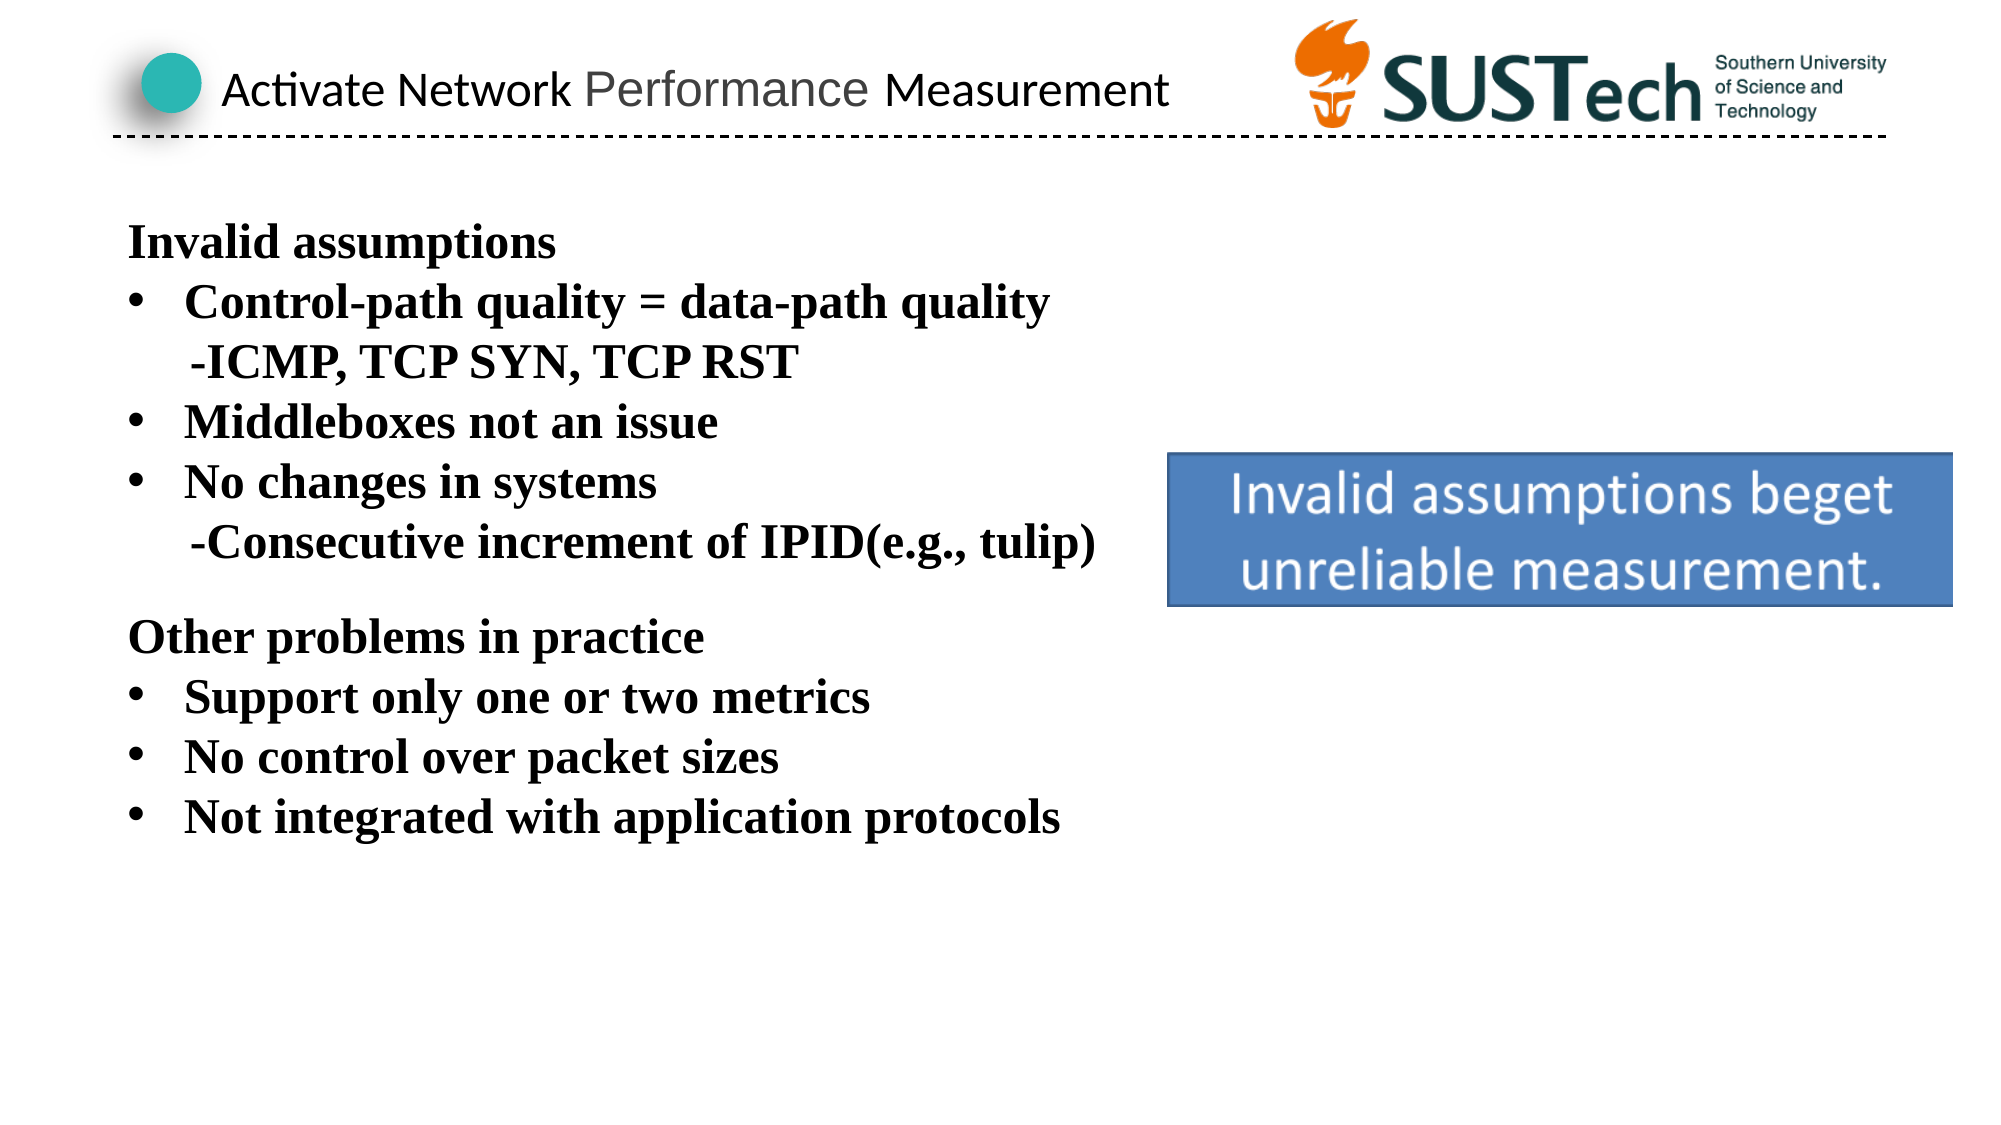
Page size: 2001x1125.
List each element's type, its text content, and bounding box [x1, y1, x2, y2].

text_box Activate Network Performance Measurement [206, 49, 1186, 124]
text_box [140, 51, 203, 115]
picture [1258, 0, 1910, 152]
text_box Invalid assumptions Control-path quality = data-path quality -ICMP, TCP SYN, TCP RST Middleboxes not an issue No changes in systems -Consecutive increment of IPID(e.g., tulip) [112, 201, 1792, 577]
text_box Other problems in practice Support only one or two metrics No control over packet sizes Not integrated with application protocols [112, 595, 1792, 851]
picture [1167, 451, 1953, 607]
